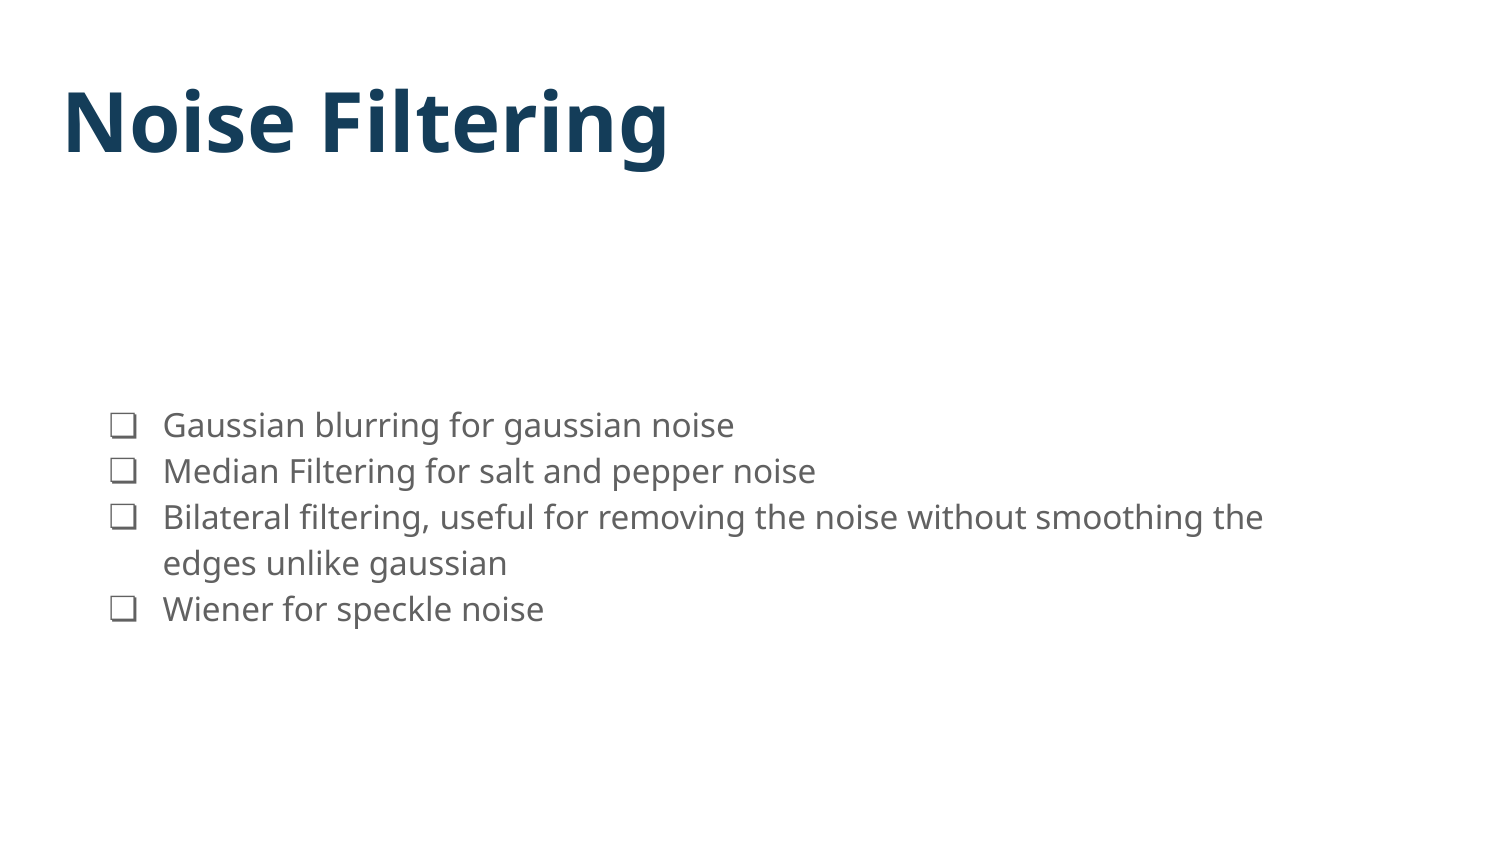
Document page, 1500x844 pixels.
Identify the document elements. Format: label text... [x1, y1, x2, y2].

text_box Gaussian blurring for gaussian noise Median Filtering for salt and pepper noise Bilateral filtering, useful for removing the noise without smoothing the edges unlike gaussian Wiener for speckle noise [72, 267, 1334, 760]
title Noise Filtering [46, 54, 1463, 205]
